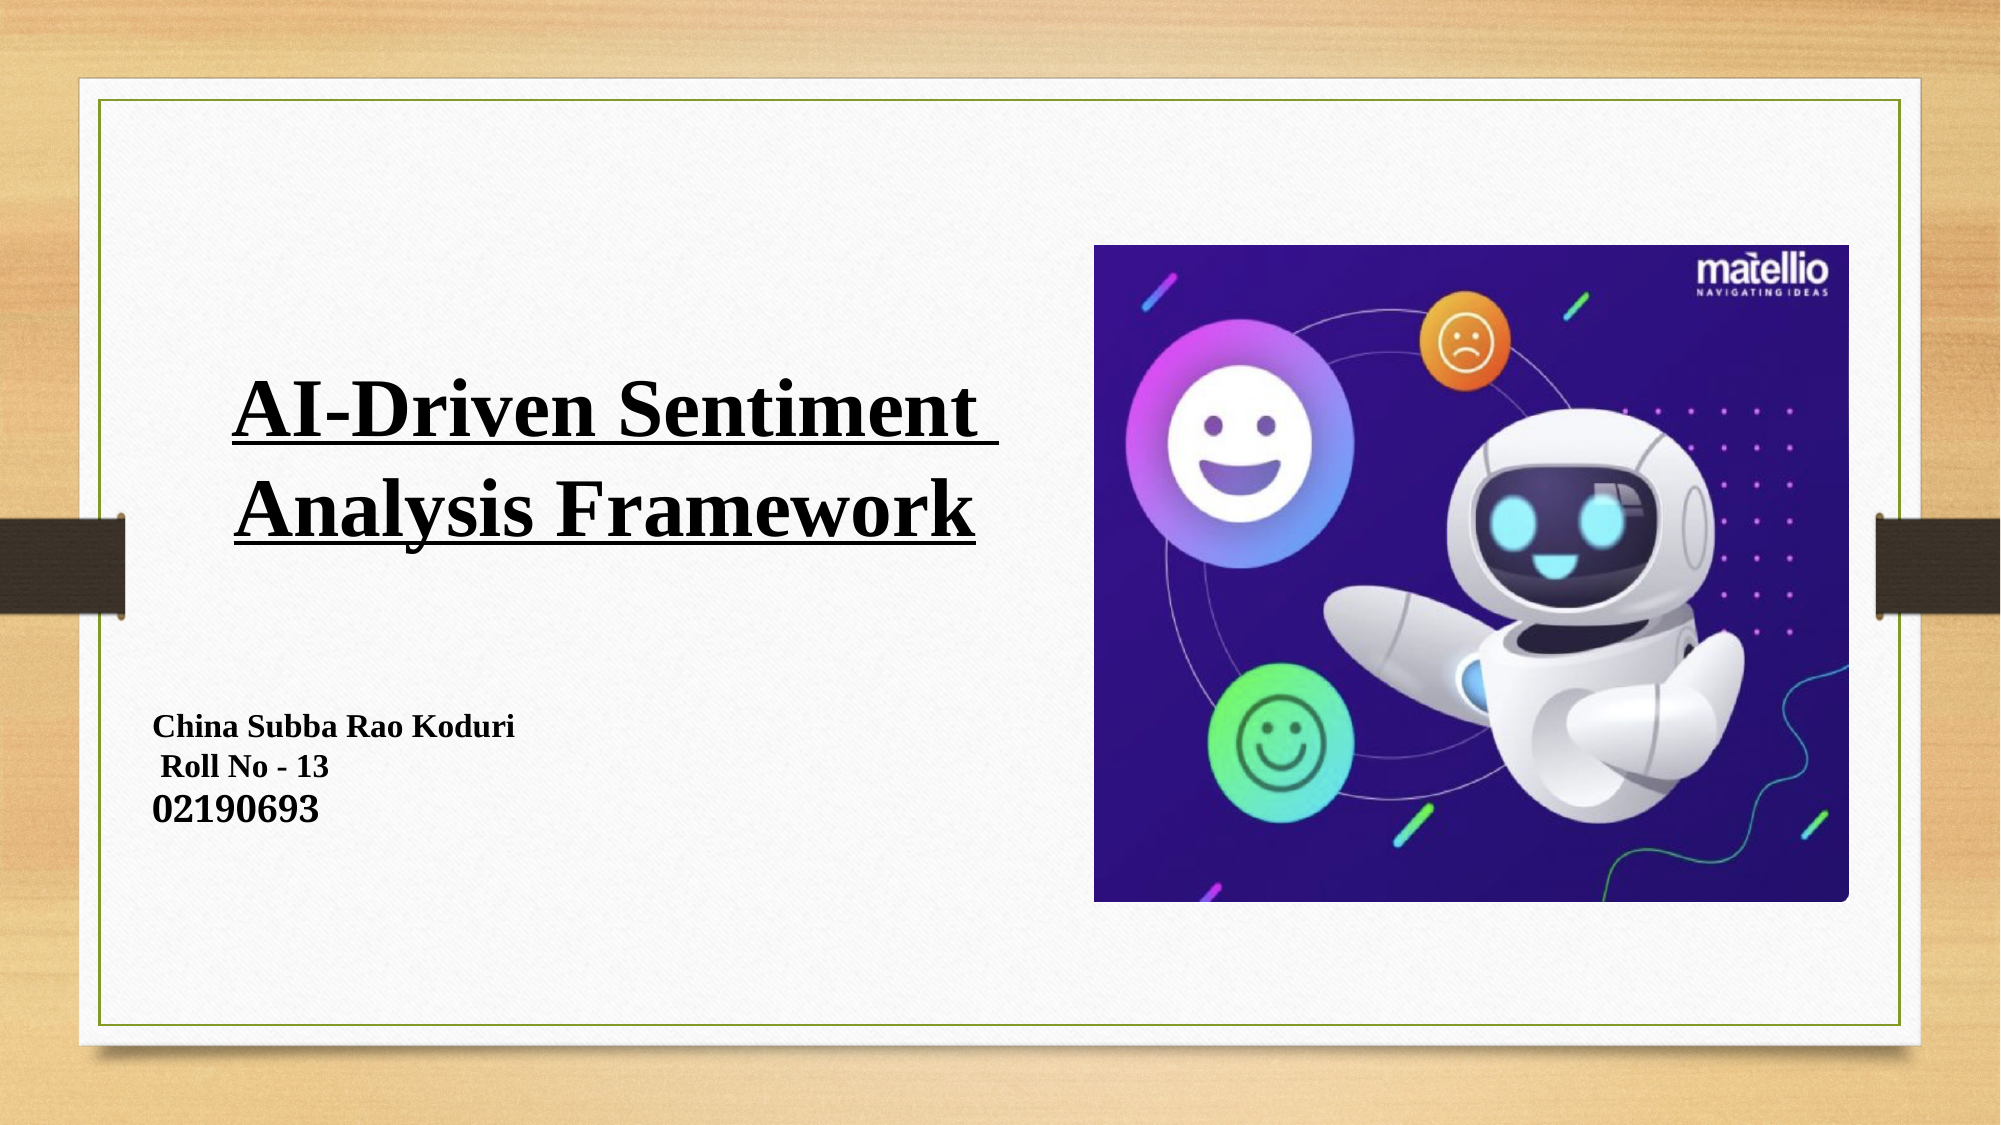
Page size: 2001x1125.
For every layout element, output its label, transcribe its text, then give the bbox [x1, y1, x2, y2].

picture [0, 0, 2001, 1125]
text_box AI-Driven Sentiment Analysis Framework [216, 345, 1015, 561]
text_box China Subba Rao Koduri Roll No - 13 02190693 [137, 657, 850, 837]
